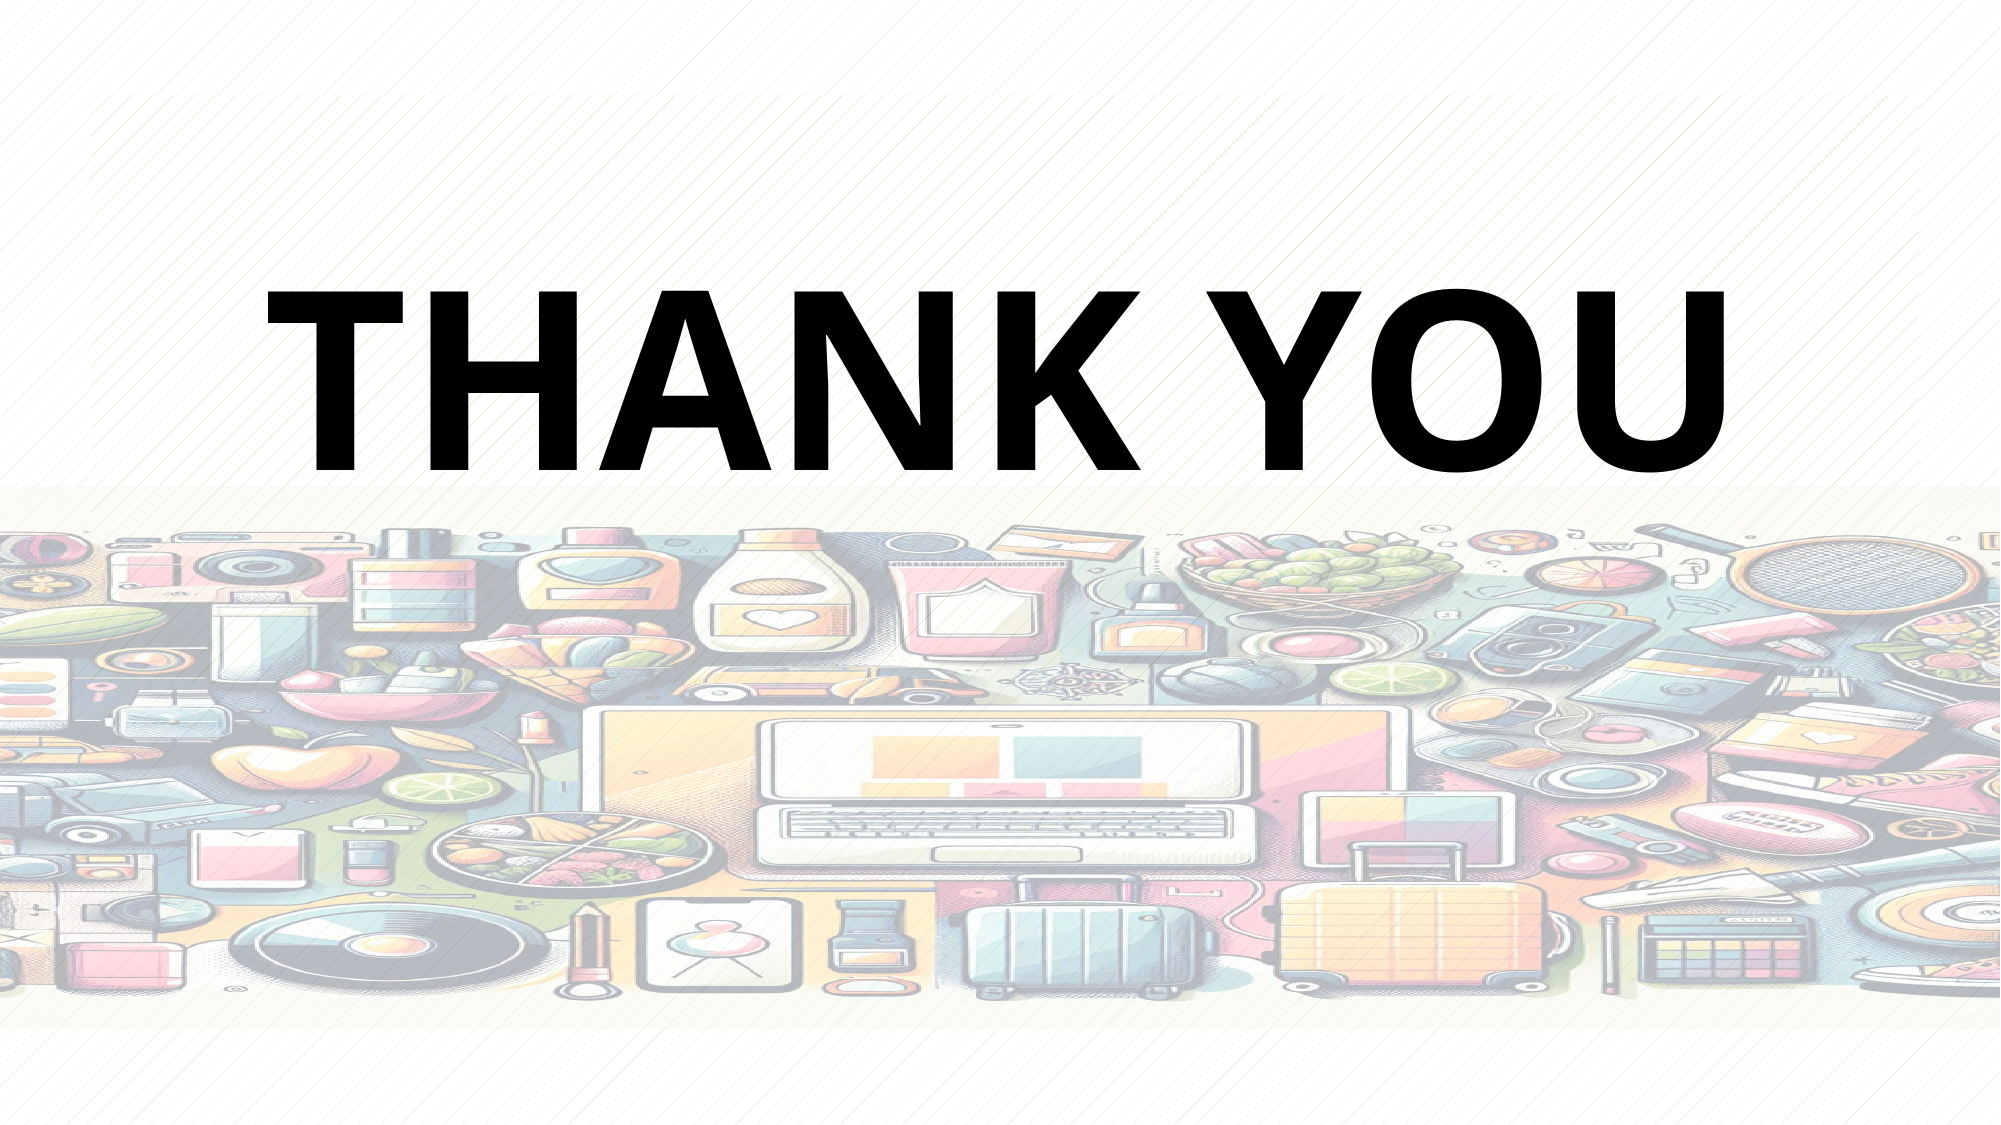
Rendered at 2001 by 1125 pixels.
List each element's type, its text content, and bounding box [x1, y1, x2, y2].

list THANK YOU [90, 95, 1919, 486]
picture [0, 486, 2000, 1030]
